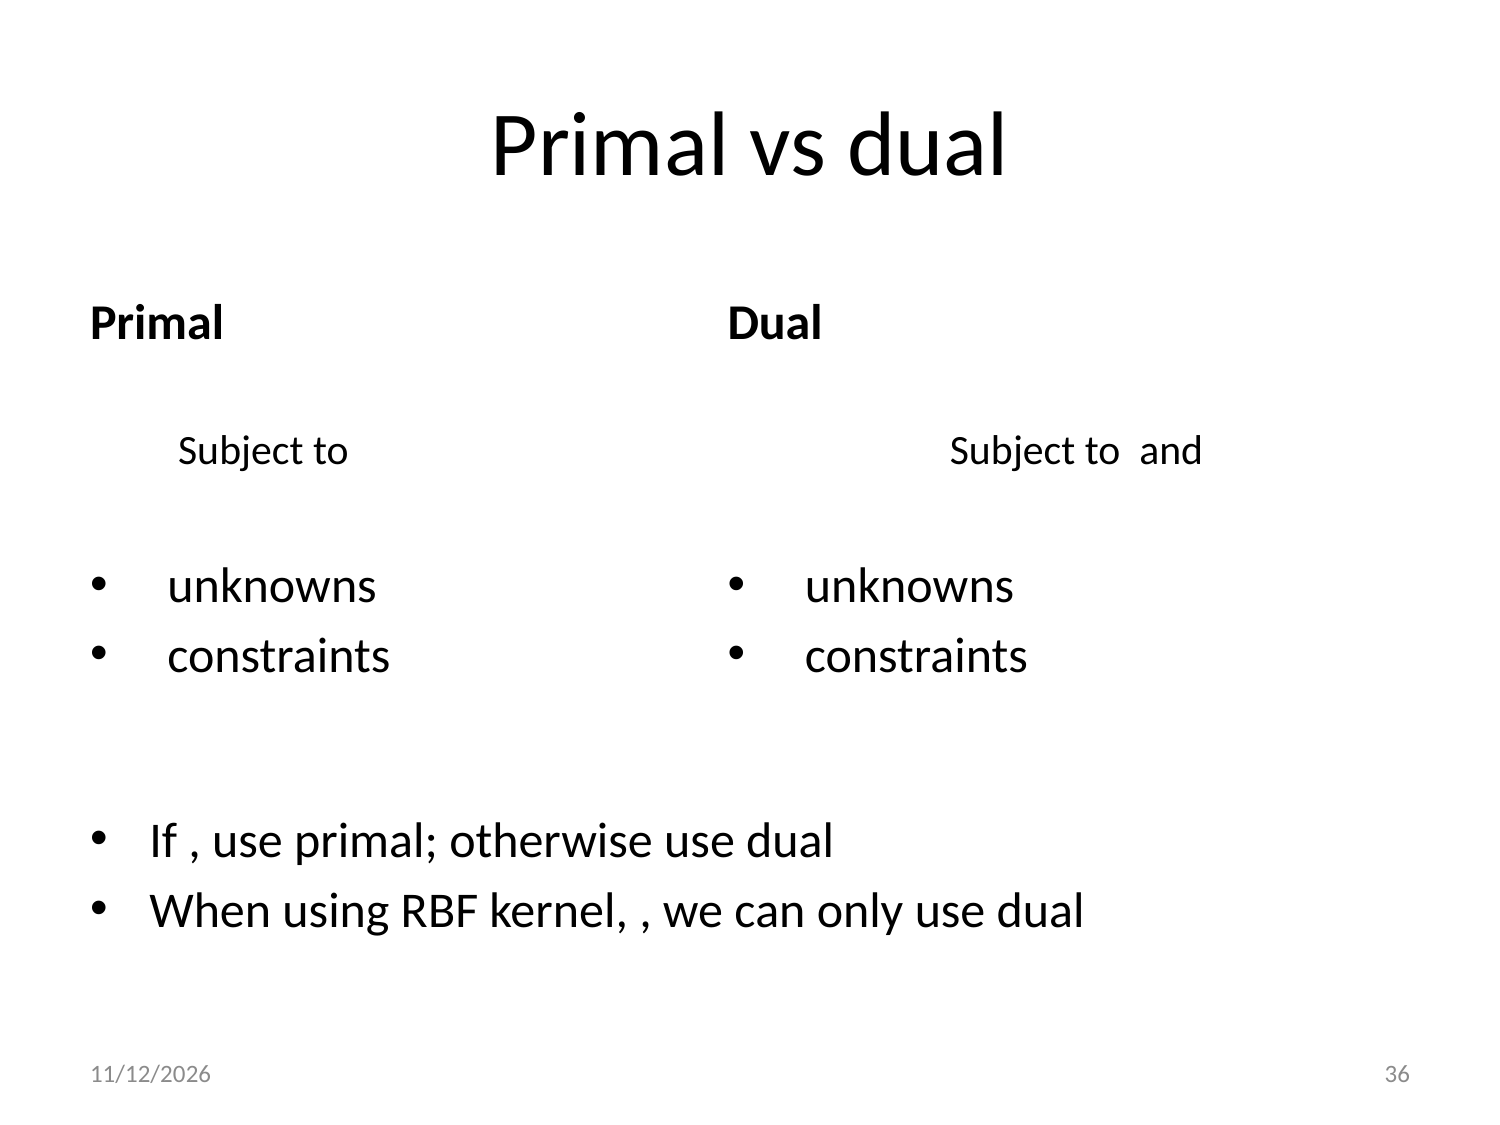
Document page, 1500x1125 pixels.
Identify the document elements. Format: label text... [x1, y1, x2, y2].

list Primal [75, 251, 712, 357]
list Dual [712, 251, 1376, 357]
slide_number 36 [1074, 1042, 1425, 1103]
title Primal vs dual [75, 45, 1425, 233]
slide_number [75, 1042, 425, 1103]
